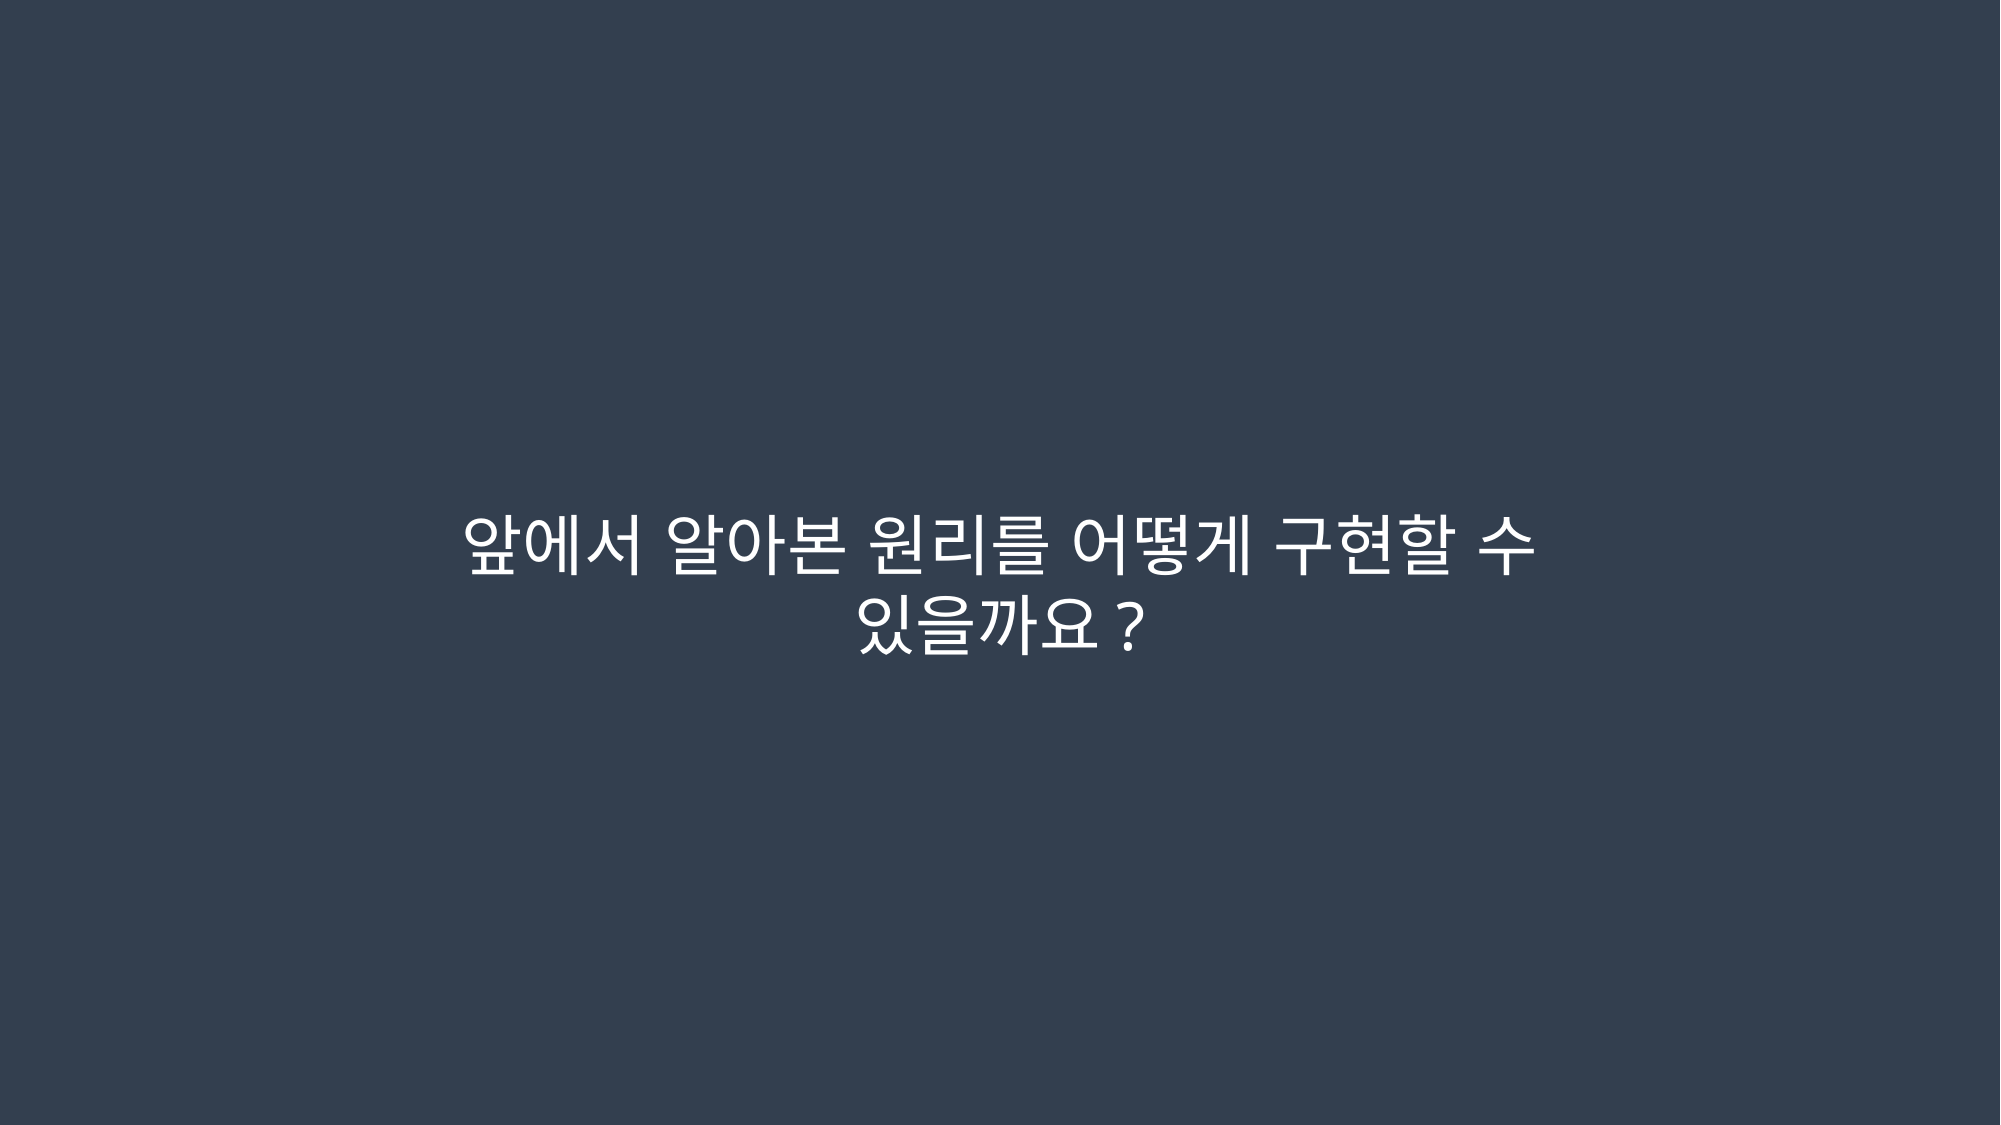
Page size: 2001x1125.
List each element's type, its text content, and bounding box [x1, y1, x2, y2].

text_box 앞에서 알아본 원리를 어떻게 구현할 수 있을까요? [330, 496, 1670, 671]
